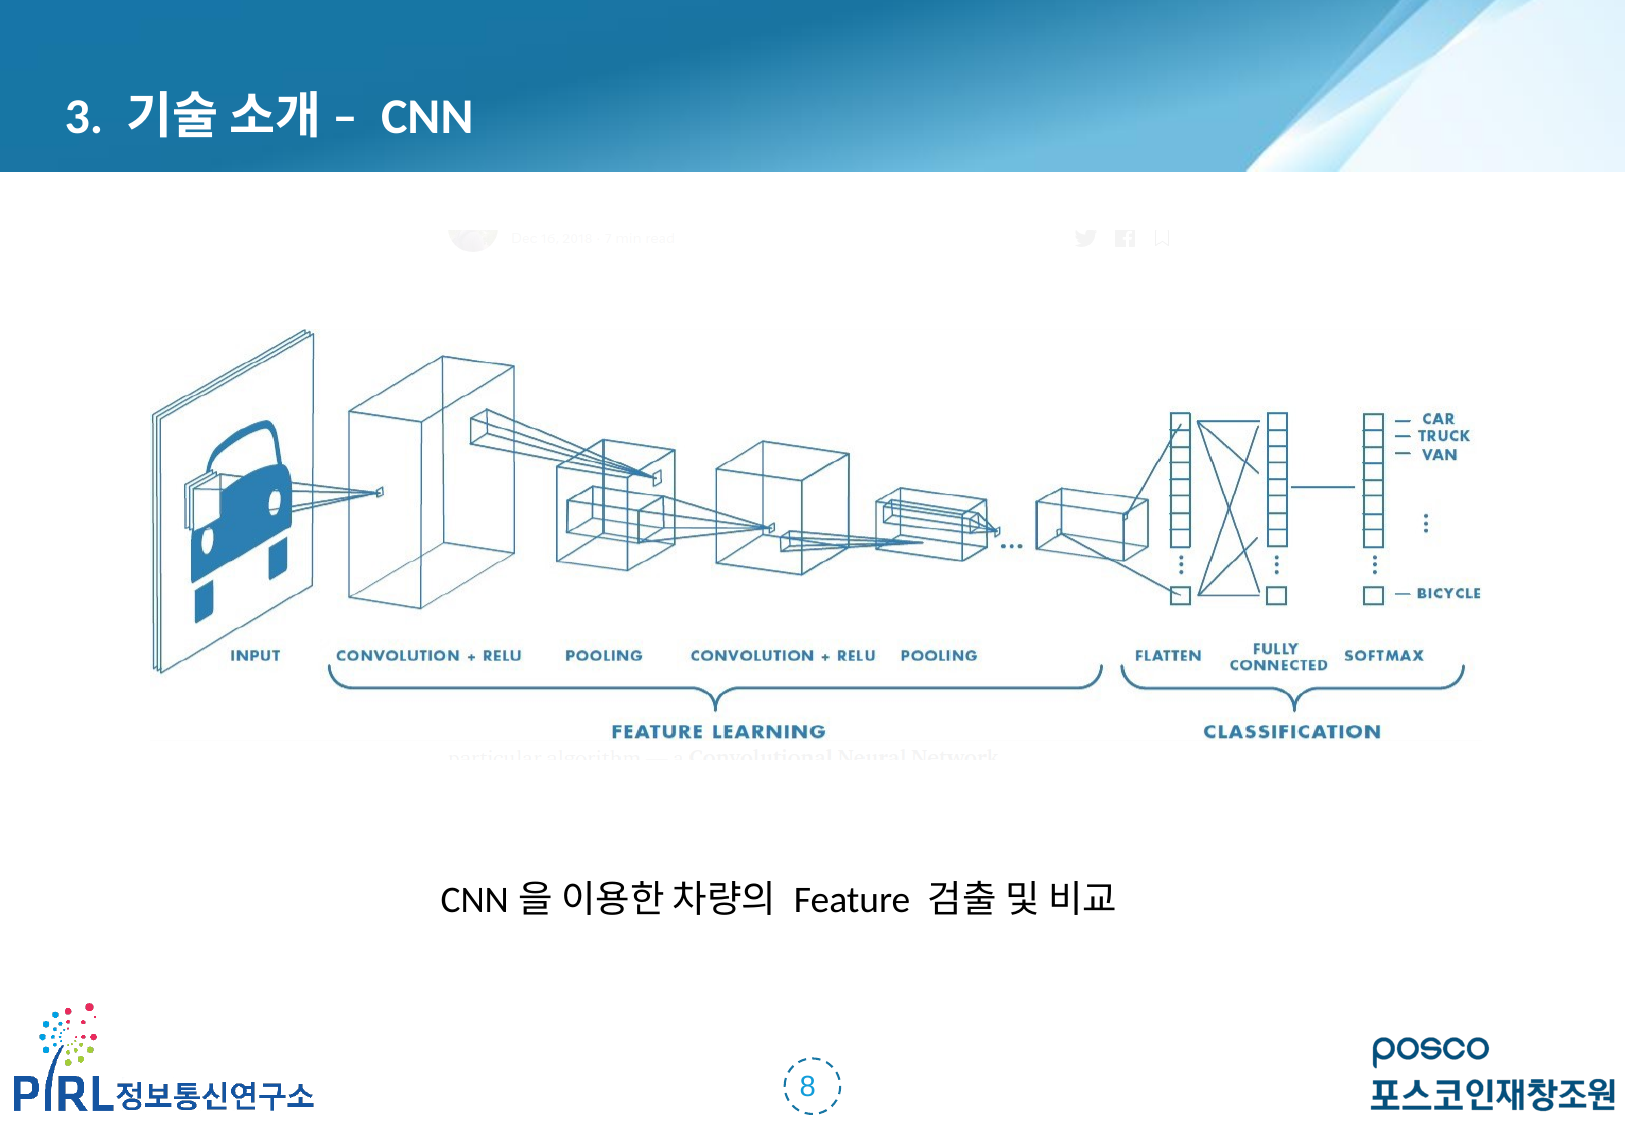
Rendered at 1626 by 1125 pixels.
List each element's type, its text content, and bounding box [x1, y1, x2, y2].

picture [11, 999, 318, 1114]
text_box 3. 기술 소개 – CNN [49, 51, 1057, 146]
picture [1365, 1034, 1619, 1114]
picture [0, 0, 1625, 172]
text_box CNN을 이용한 차량의 Feature 검출 및 비교 [425, 866, 1200, 928]
picture [81, 230, 1507, 760]
